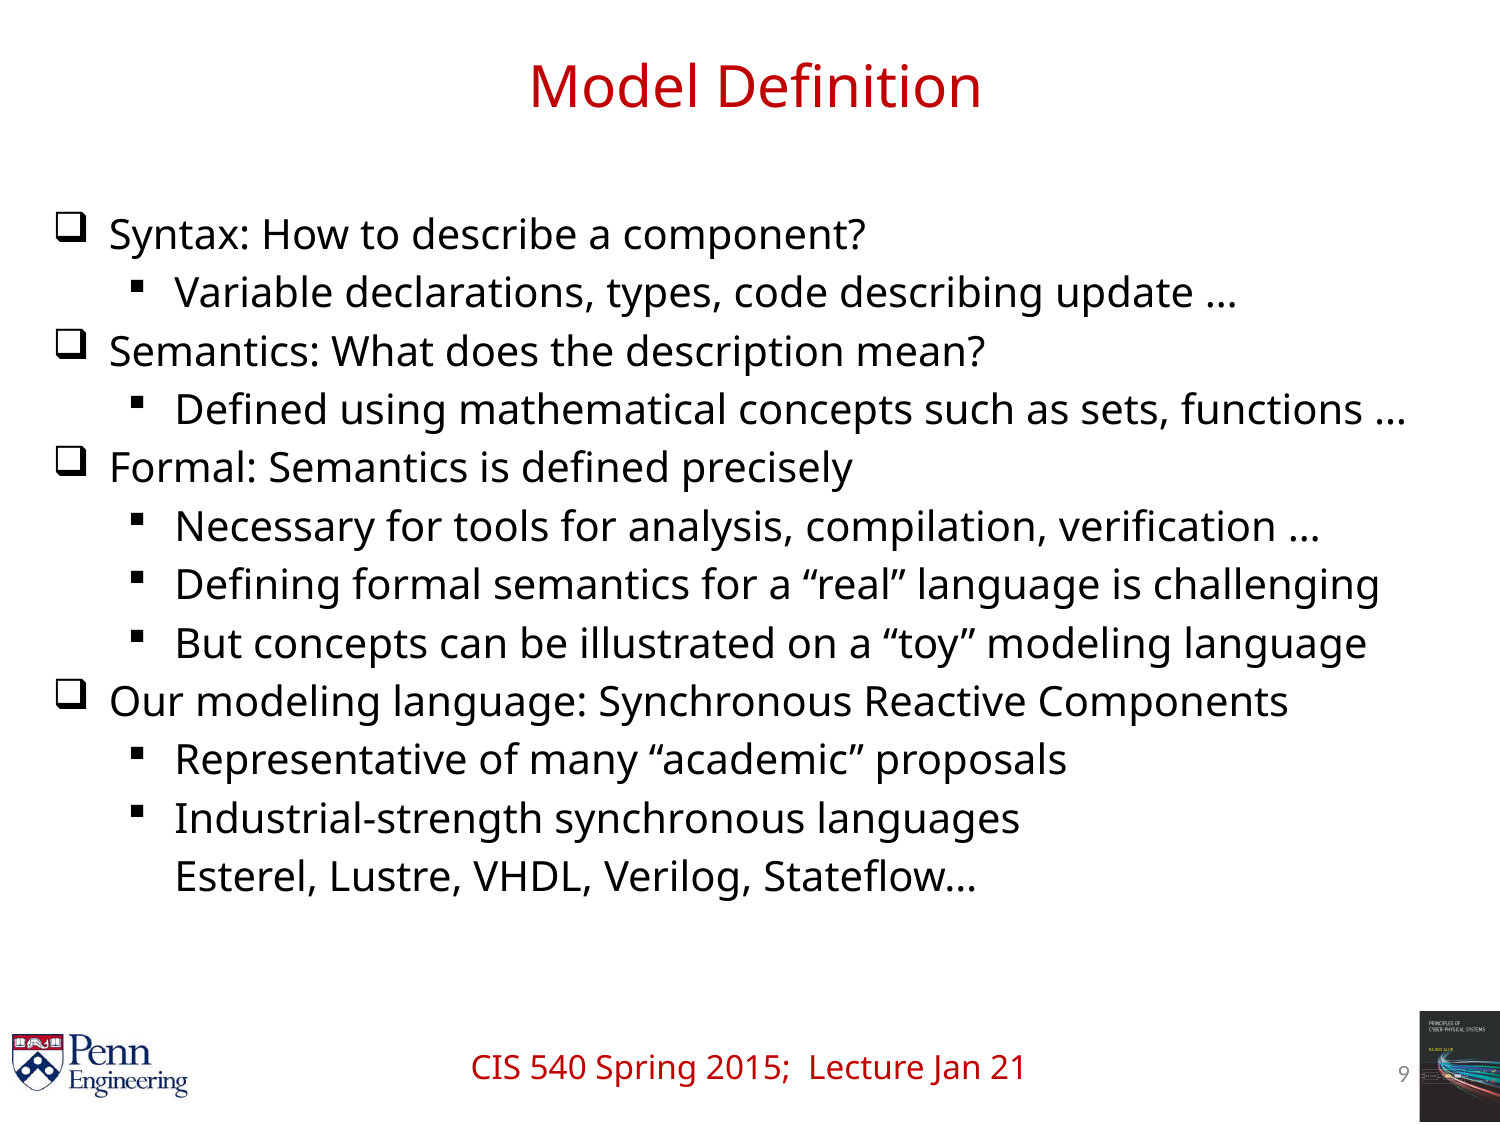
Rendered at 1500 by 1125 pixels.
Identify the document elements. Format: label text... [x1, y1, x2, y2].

title Model Definition [112, 24, 1400, 143]
list Syntax: How to describe a component? Variable declarations, types, code describing update … Semantics: What does the description mean? Defined using mathematical concepts such as sets, functions … Formal: Semantics is defined precisely Necessary for tools for analysis, compilation, verification … Defining formal semantics for a “real” language is challenging But concepts can be illustrated on a “toy” modeling language Our modeling language: Synchronous Reactive Components Representative of many “academic” proposals Industrial-strength synchronous languages Esterel, Lustre, VHDL, Verilog, Stateflow… [37, 200, 1488, 1005]
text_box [0, 1007, 1500, 1125]
